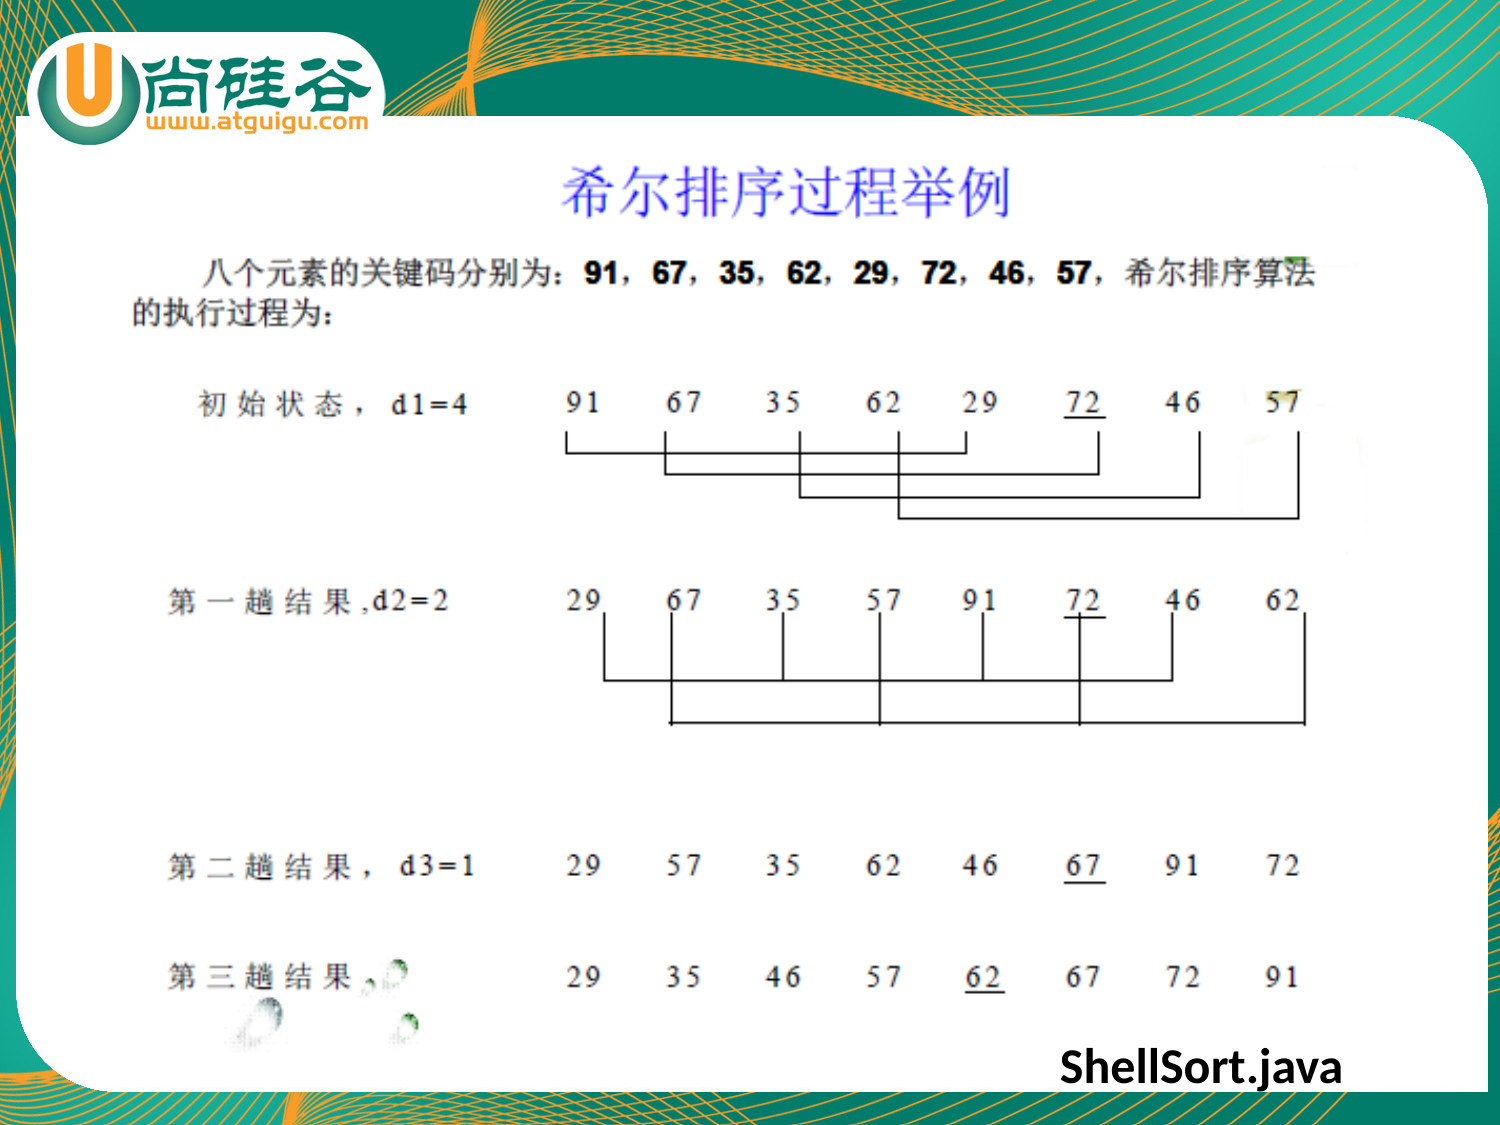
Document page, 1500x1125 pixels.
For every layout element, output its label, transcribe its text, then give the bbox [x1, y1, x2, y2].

text_box ShellSort.java [1045, 1026, 1412, 1102]
picture [0, 0, 1500, 1125]
